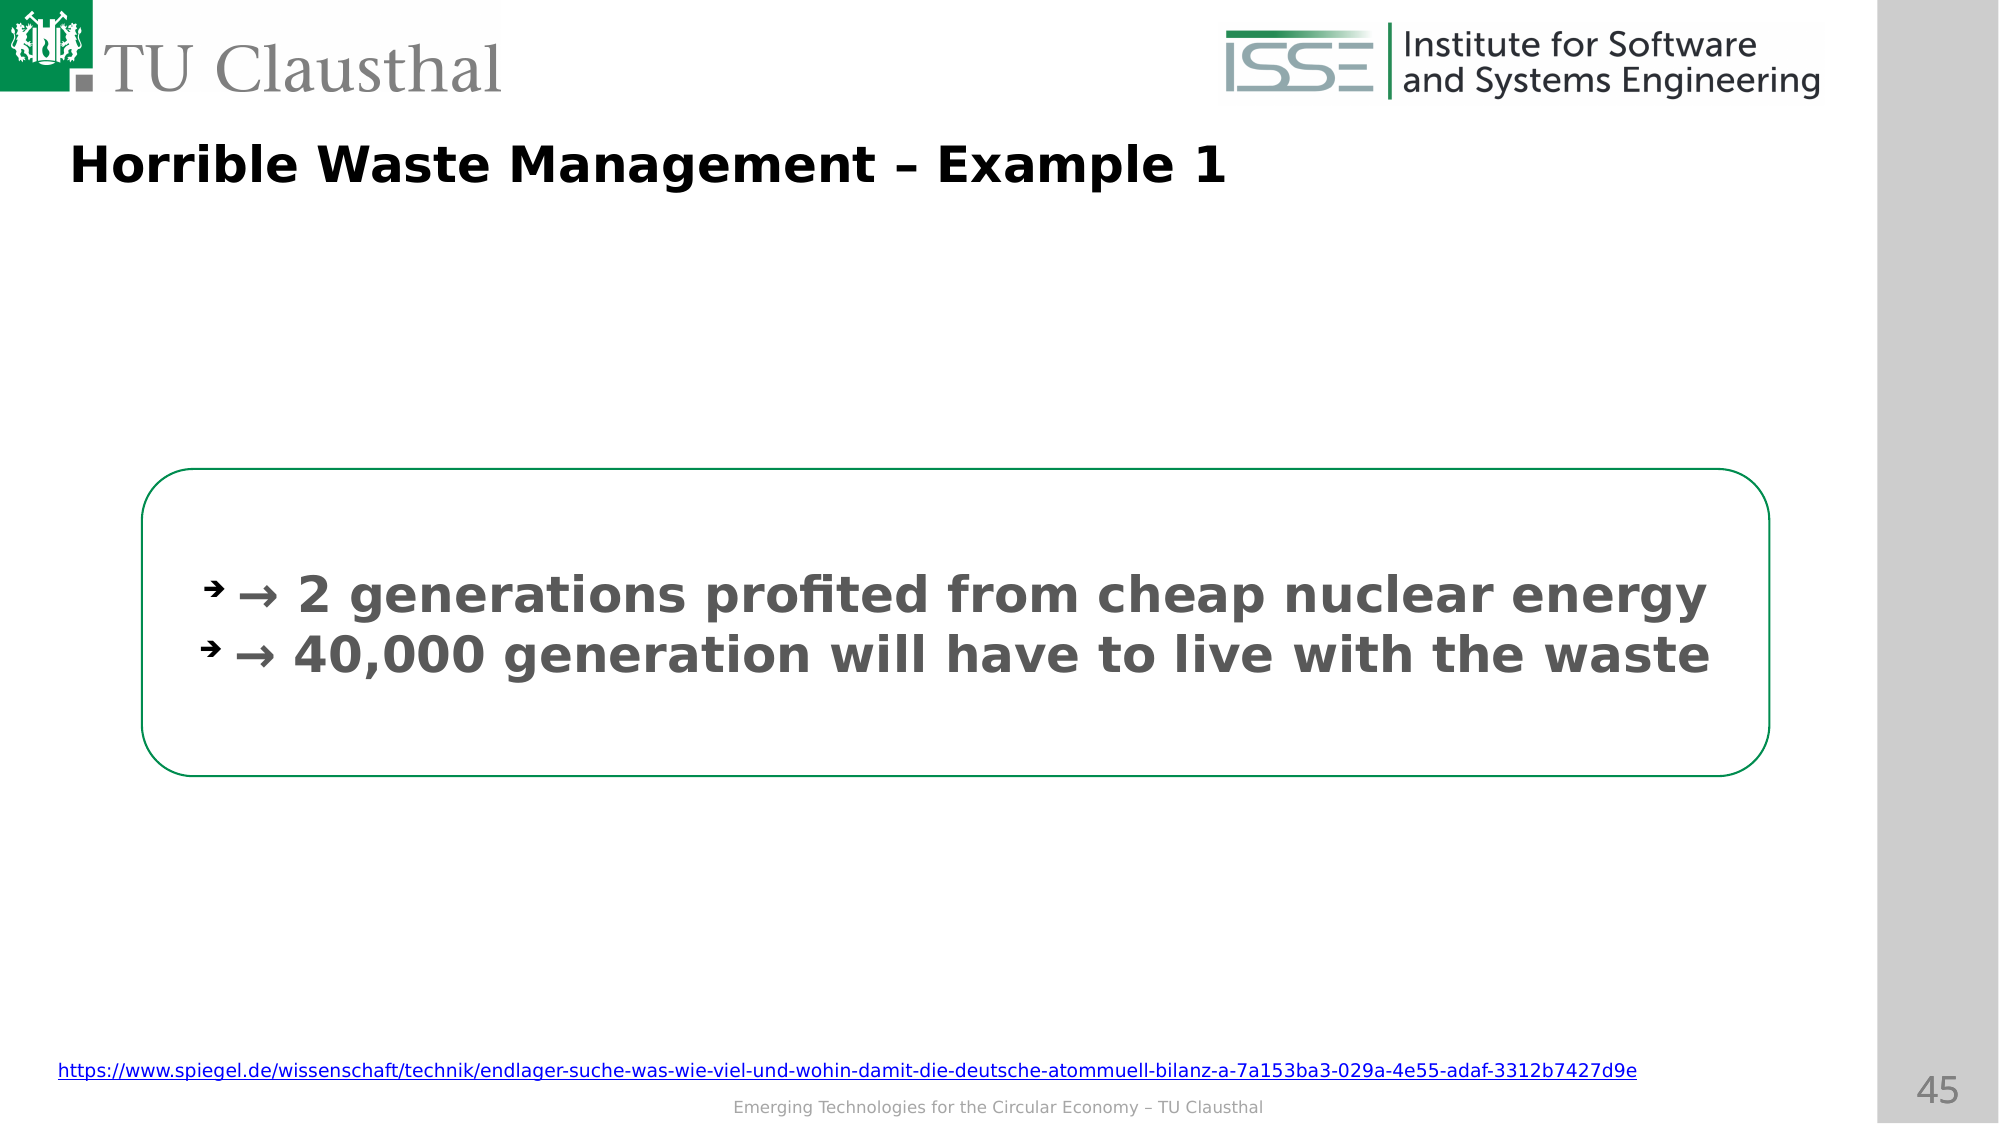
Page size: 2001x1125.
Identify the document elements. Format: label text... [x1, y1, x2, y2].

text_box → 2 generations profited from cheap nuclear energy → 40,000 generation will have to live with the waste [140, 467, 1771, 778]
text_box → 40,000 generations will have to live with the waste [55, 208, 1818, 1034]
picture [1218, 22, 1825, 106]
picture [0, 0, 501, 92]
text_box Horrible Waste Management – Example 1 [55, 125, 1818, 207]
text_box https://www.spiegel.de/wissenschaft/technik/endlager-suche-was-wie-viel-und-wohin-damit-die-deutsche-atommuell-bilanz-a-7a153ba3-029a-4e55-adaf-3312b7427d9e [43, 1051, 1827, 1089]
